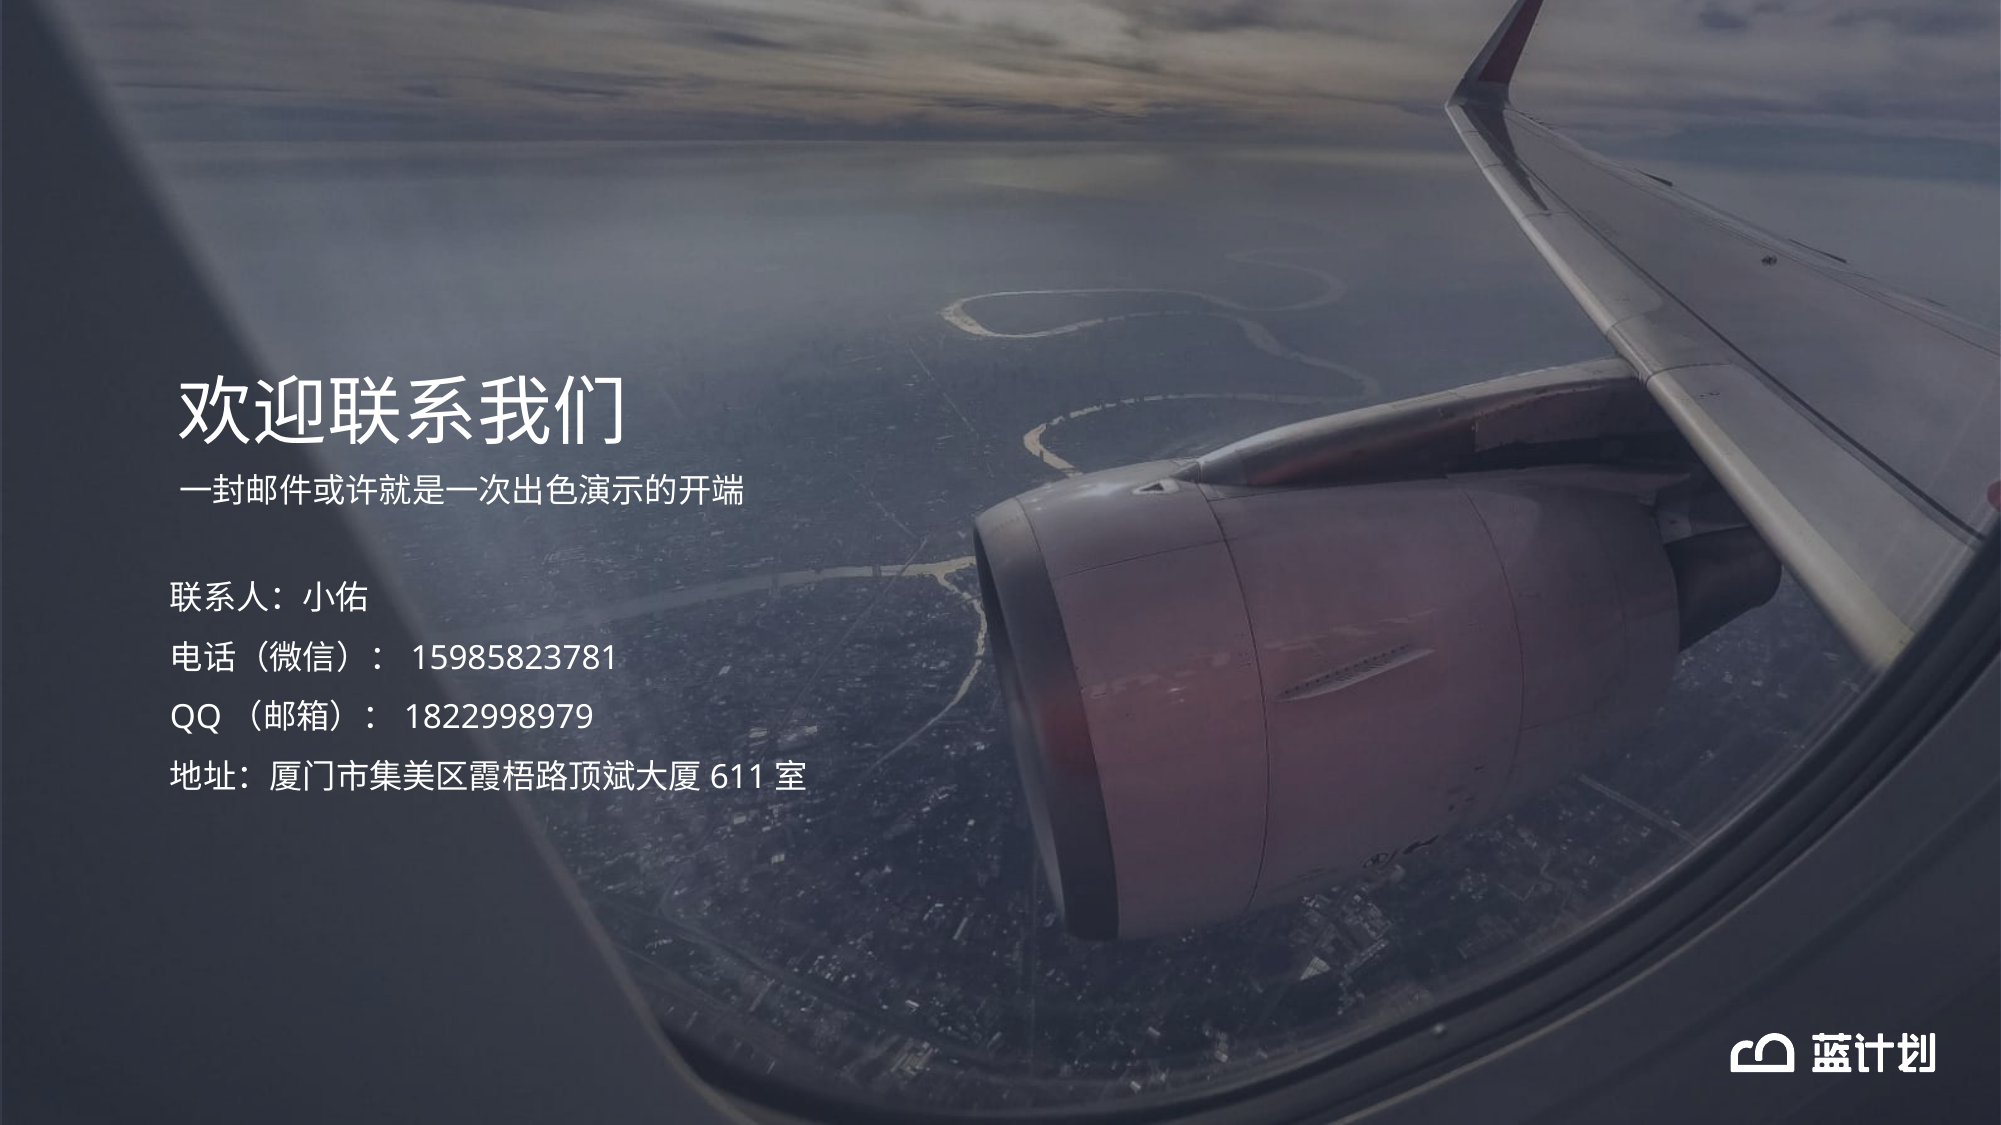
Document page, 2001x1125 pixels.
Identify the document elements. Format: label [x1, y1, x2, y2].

text_box [1730, 1033, 1936, 1073]
picture [0, 0, 2001, 1125]
